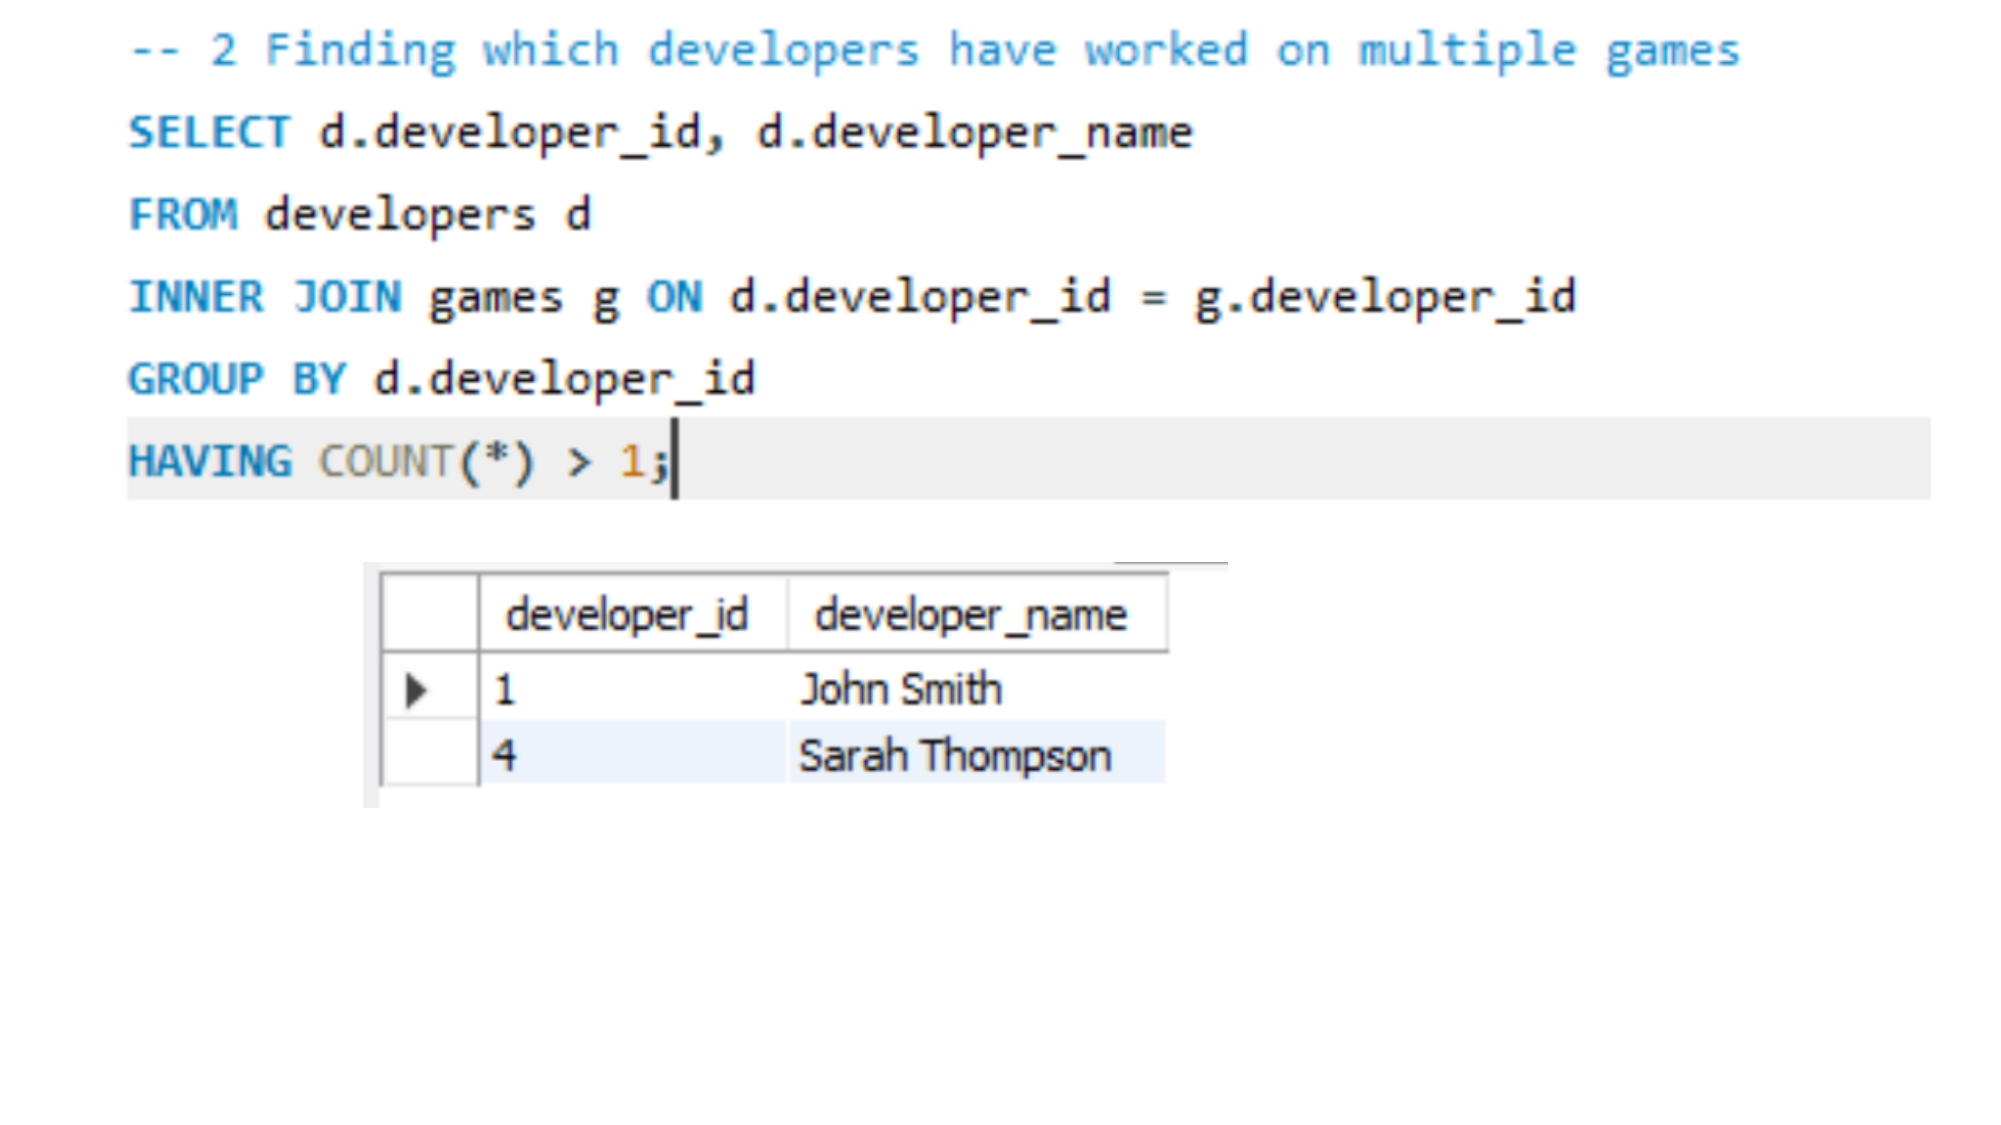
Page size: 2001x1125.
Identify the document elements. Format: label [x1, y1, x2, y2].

picture [69, 12, 1931, 532]
picture [363, 562, 1228, 808]
